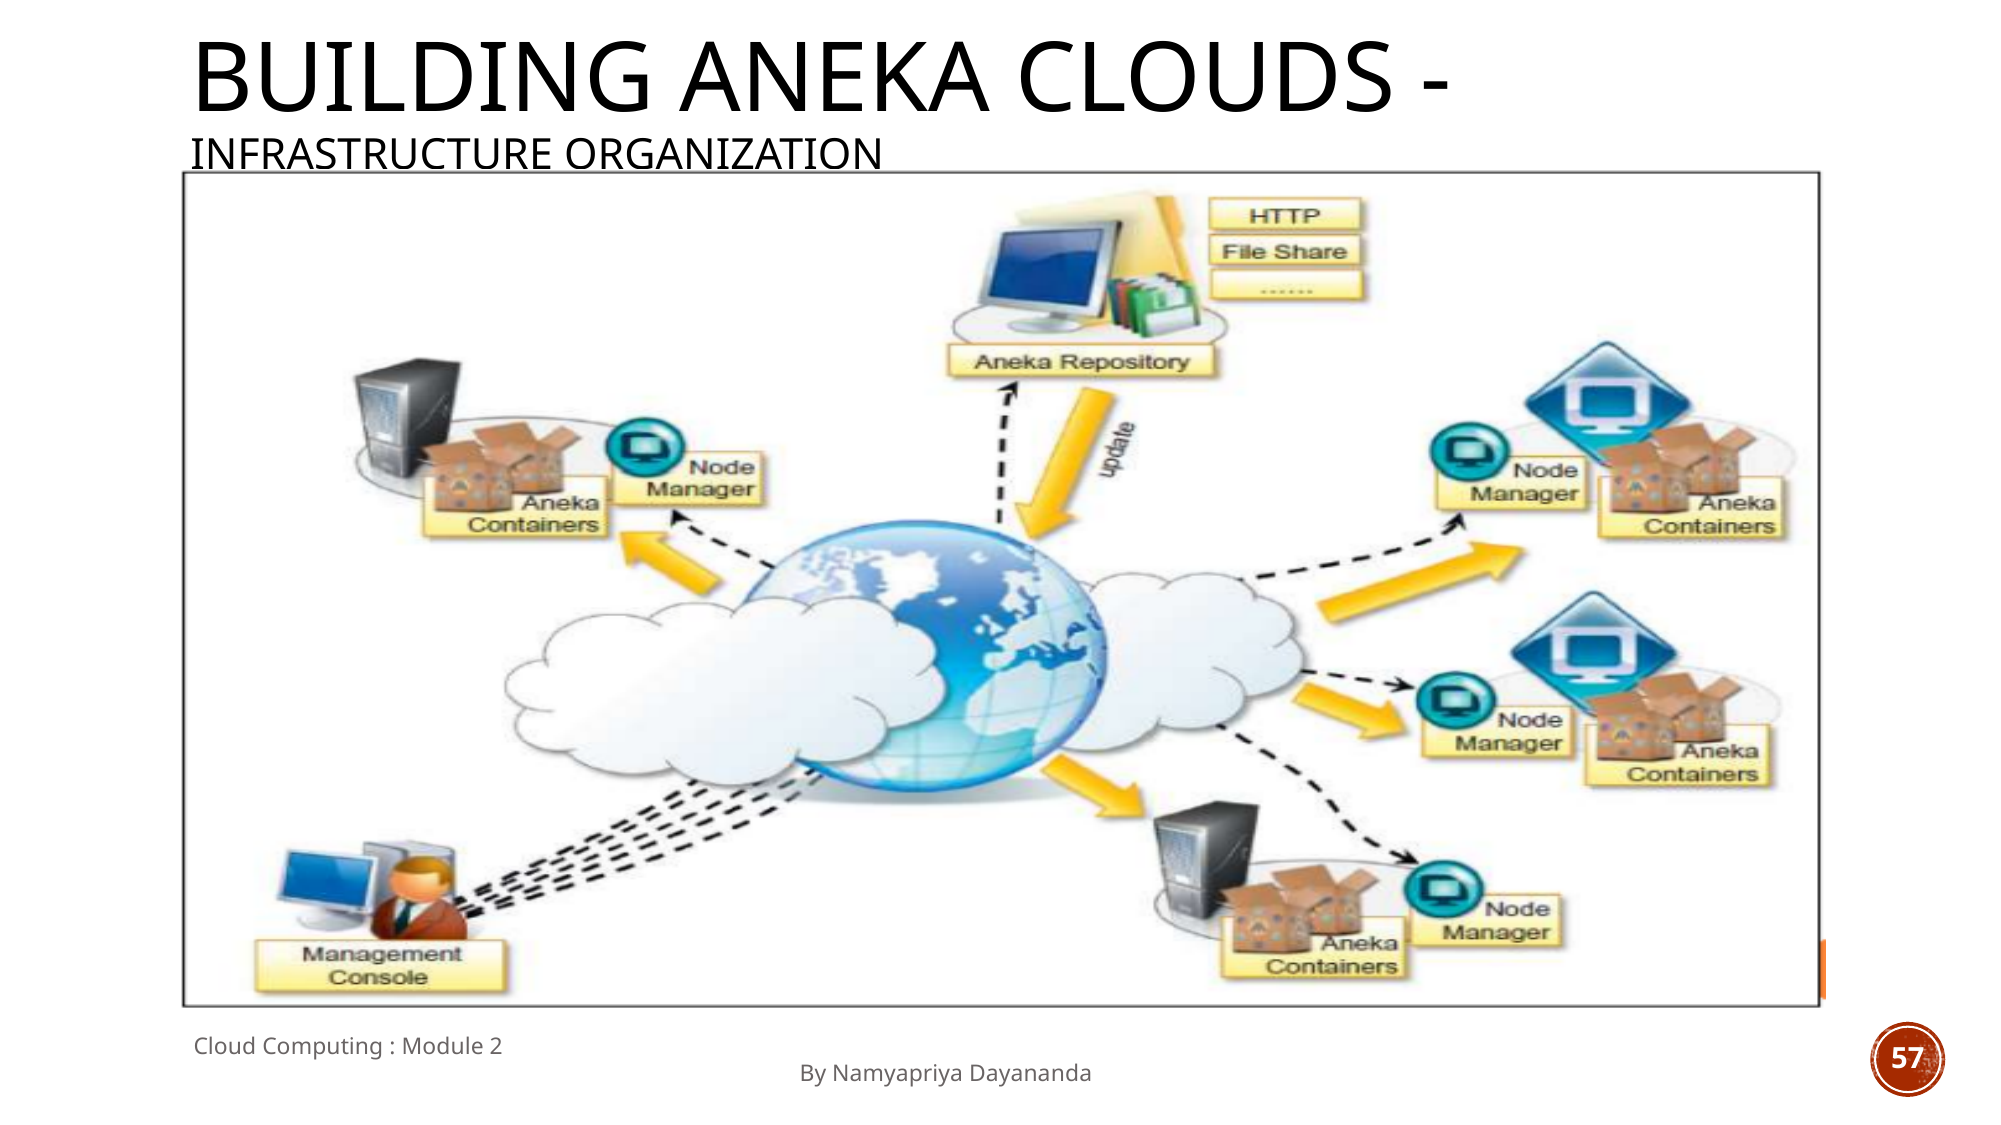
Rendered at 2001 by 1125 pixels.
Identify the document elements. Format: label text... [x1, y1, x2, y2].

footer Cloud Computing : Module 2 By Namyapriya Dayananda [178, 1028, 1826, 1089]
slide_number 57 [1855, 1028, 1961, 1089]
title BUILDING ANEKA CLOUDS - INFRASTRUCTURE ORGANIZATION [175, 19, 1826, 187]
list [182, 173, 1823, 1009]
